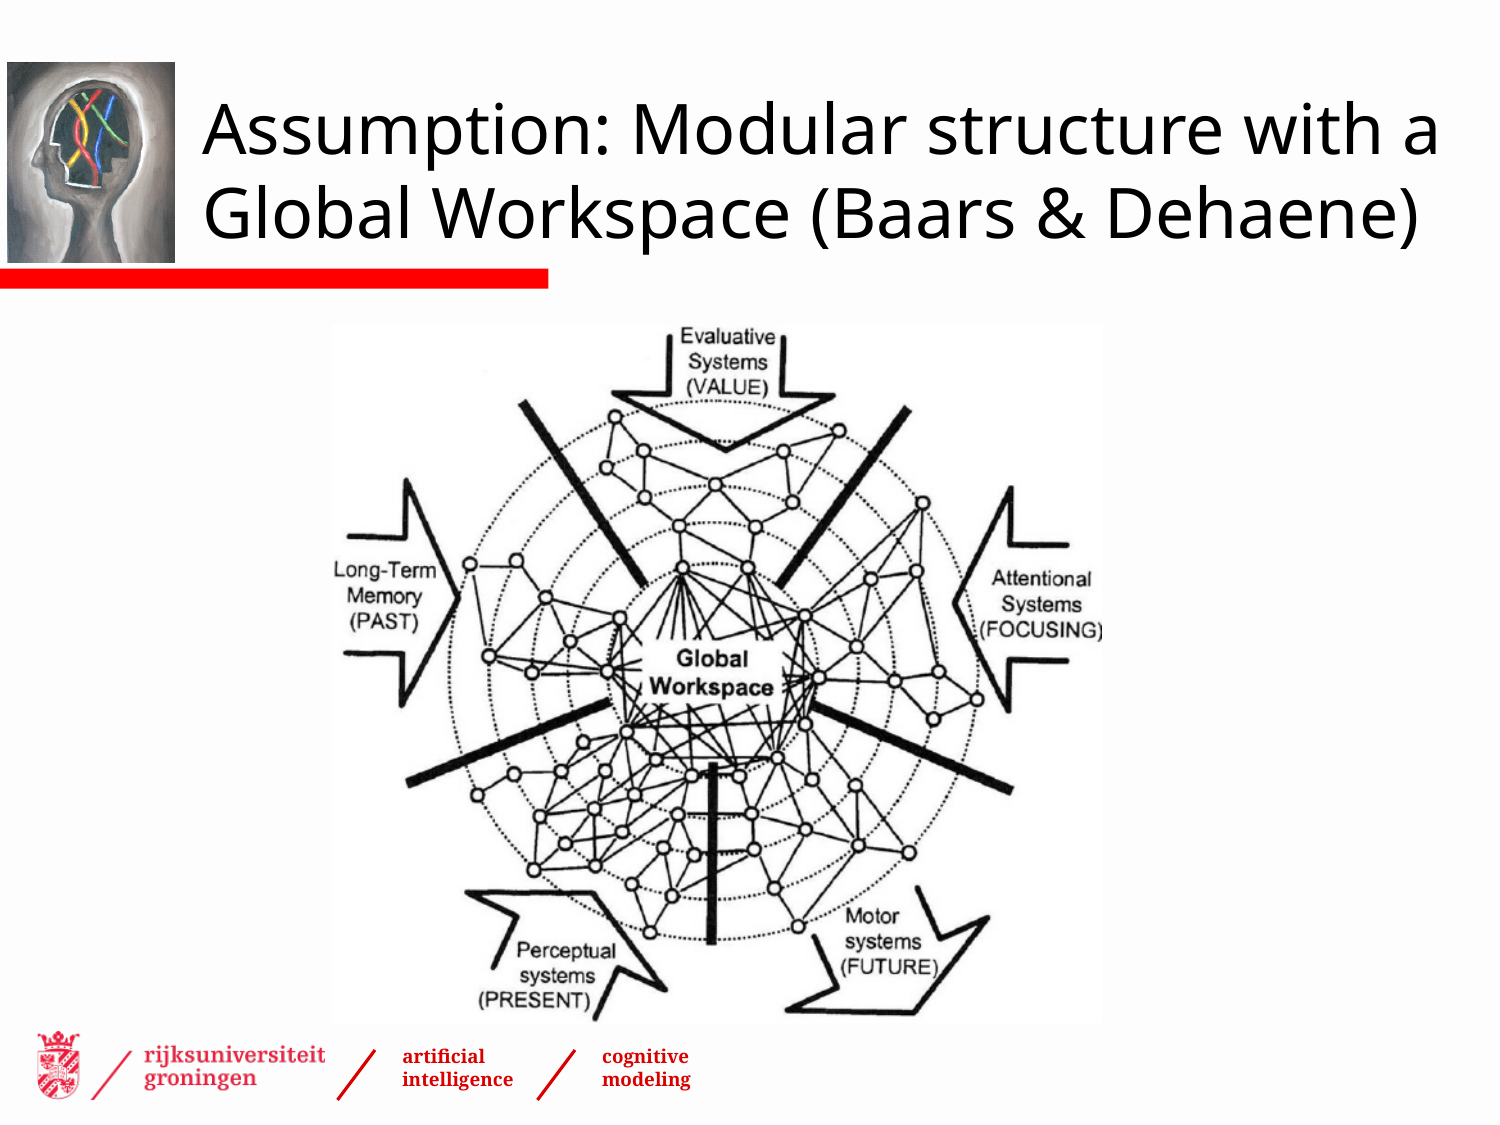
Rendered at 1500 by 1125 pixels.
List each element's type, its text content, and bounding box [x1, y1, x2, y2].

picture [332, 325, 1102, 1023]
title Assumption: Modular structure with a Global Workspace (Baars & Dehaene) [187, 74, 1463, 263]
picture [7, 62, 175, 263]
